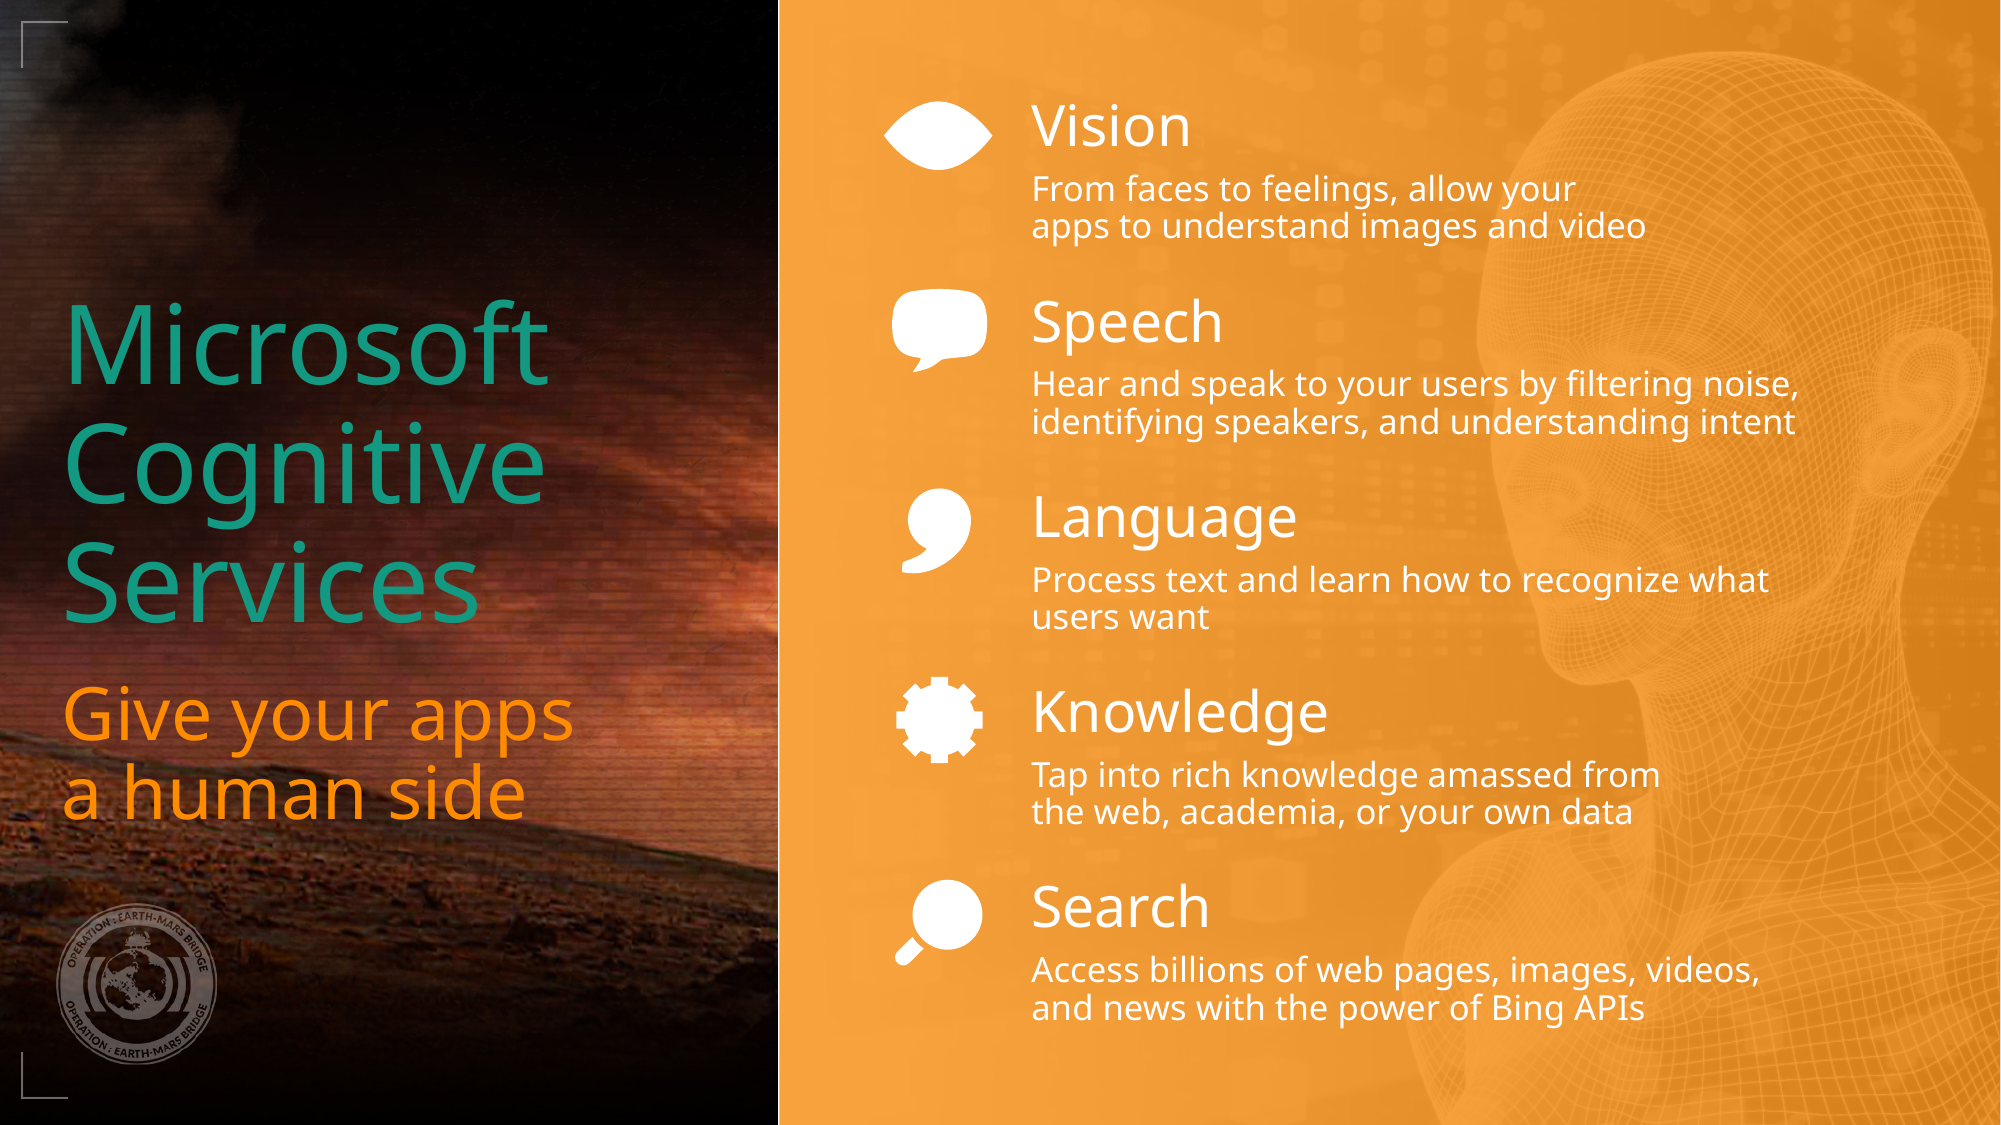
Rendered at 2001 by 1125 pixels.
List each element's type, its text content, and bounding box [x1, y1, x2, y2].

text_box Microsoft Cognitive Services Give your apps a human side [46, 281, 779, 844]
picture [779, 0, 2001, 1125]
picture [0, 0, 778, 1125]
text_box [894, 879, 983, 967]
